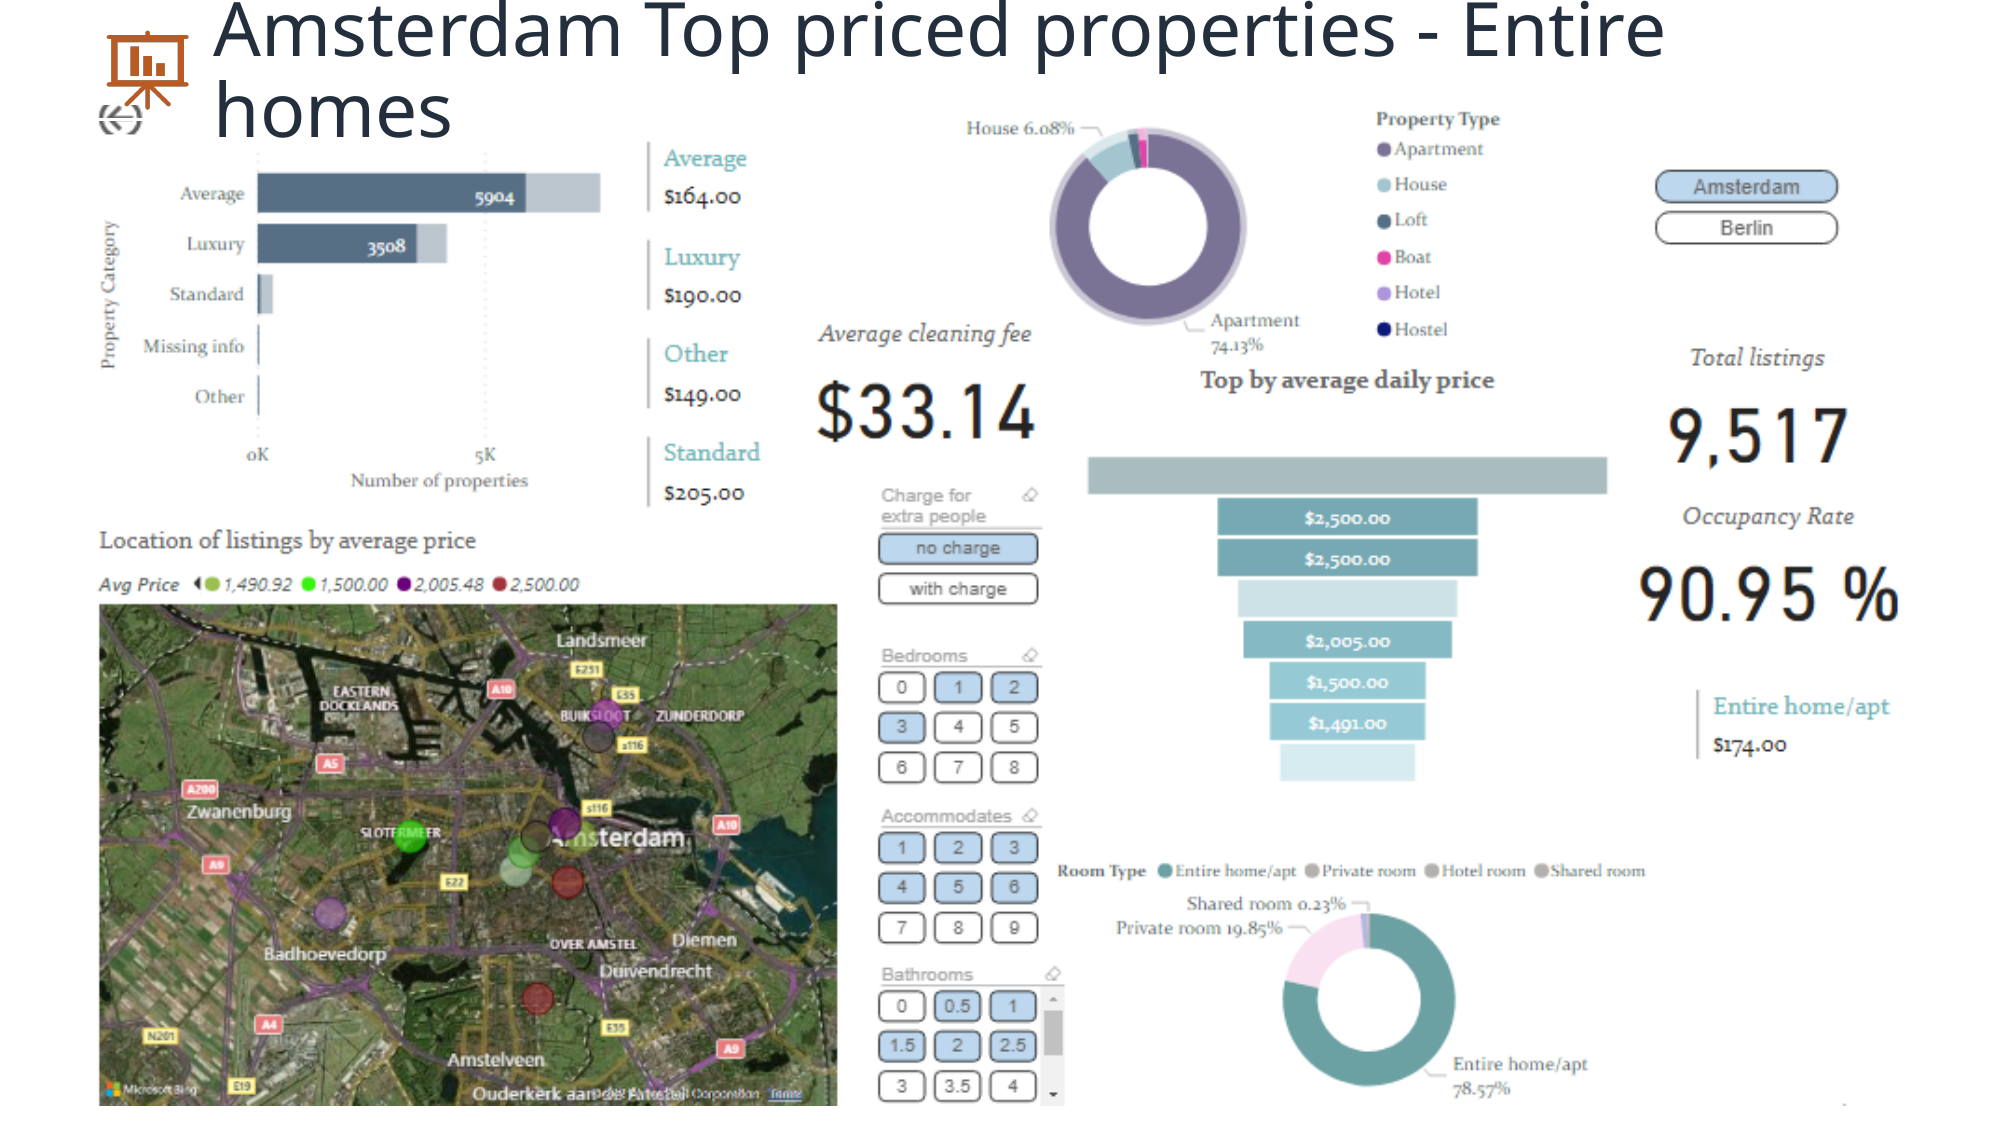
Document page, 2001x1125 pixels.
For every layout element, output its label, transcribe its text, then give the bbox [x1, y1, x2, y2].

title Amsterdam Top priced properties - Entire homes [200, 22, 1911, 103]
text_box [95, 18, 200, 104]
picture [95, 105, 1911, 1107]
